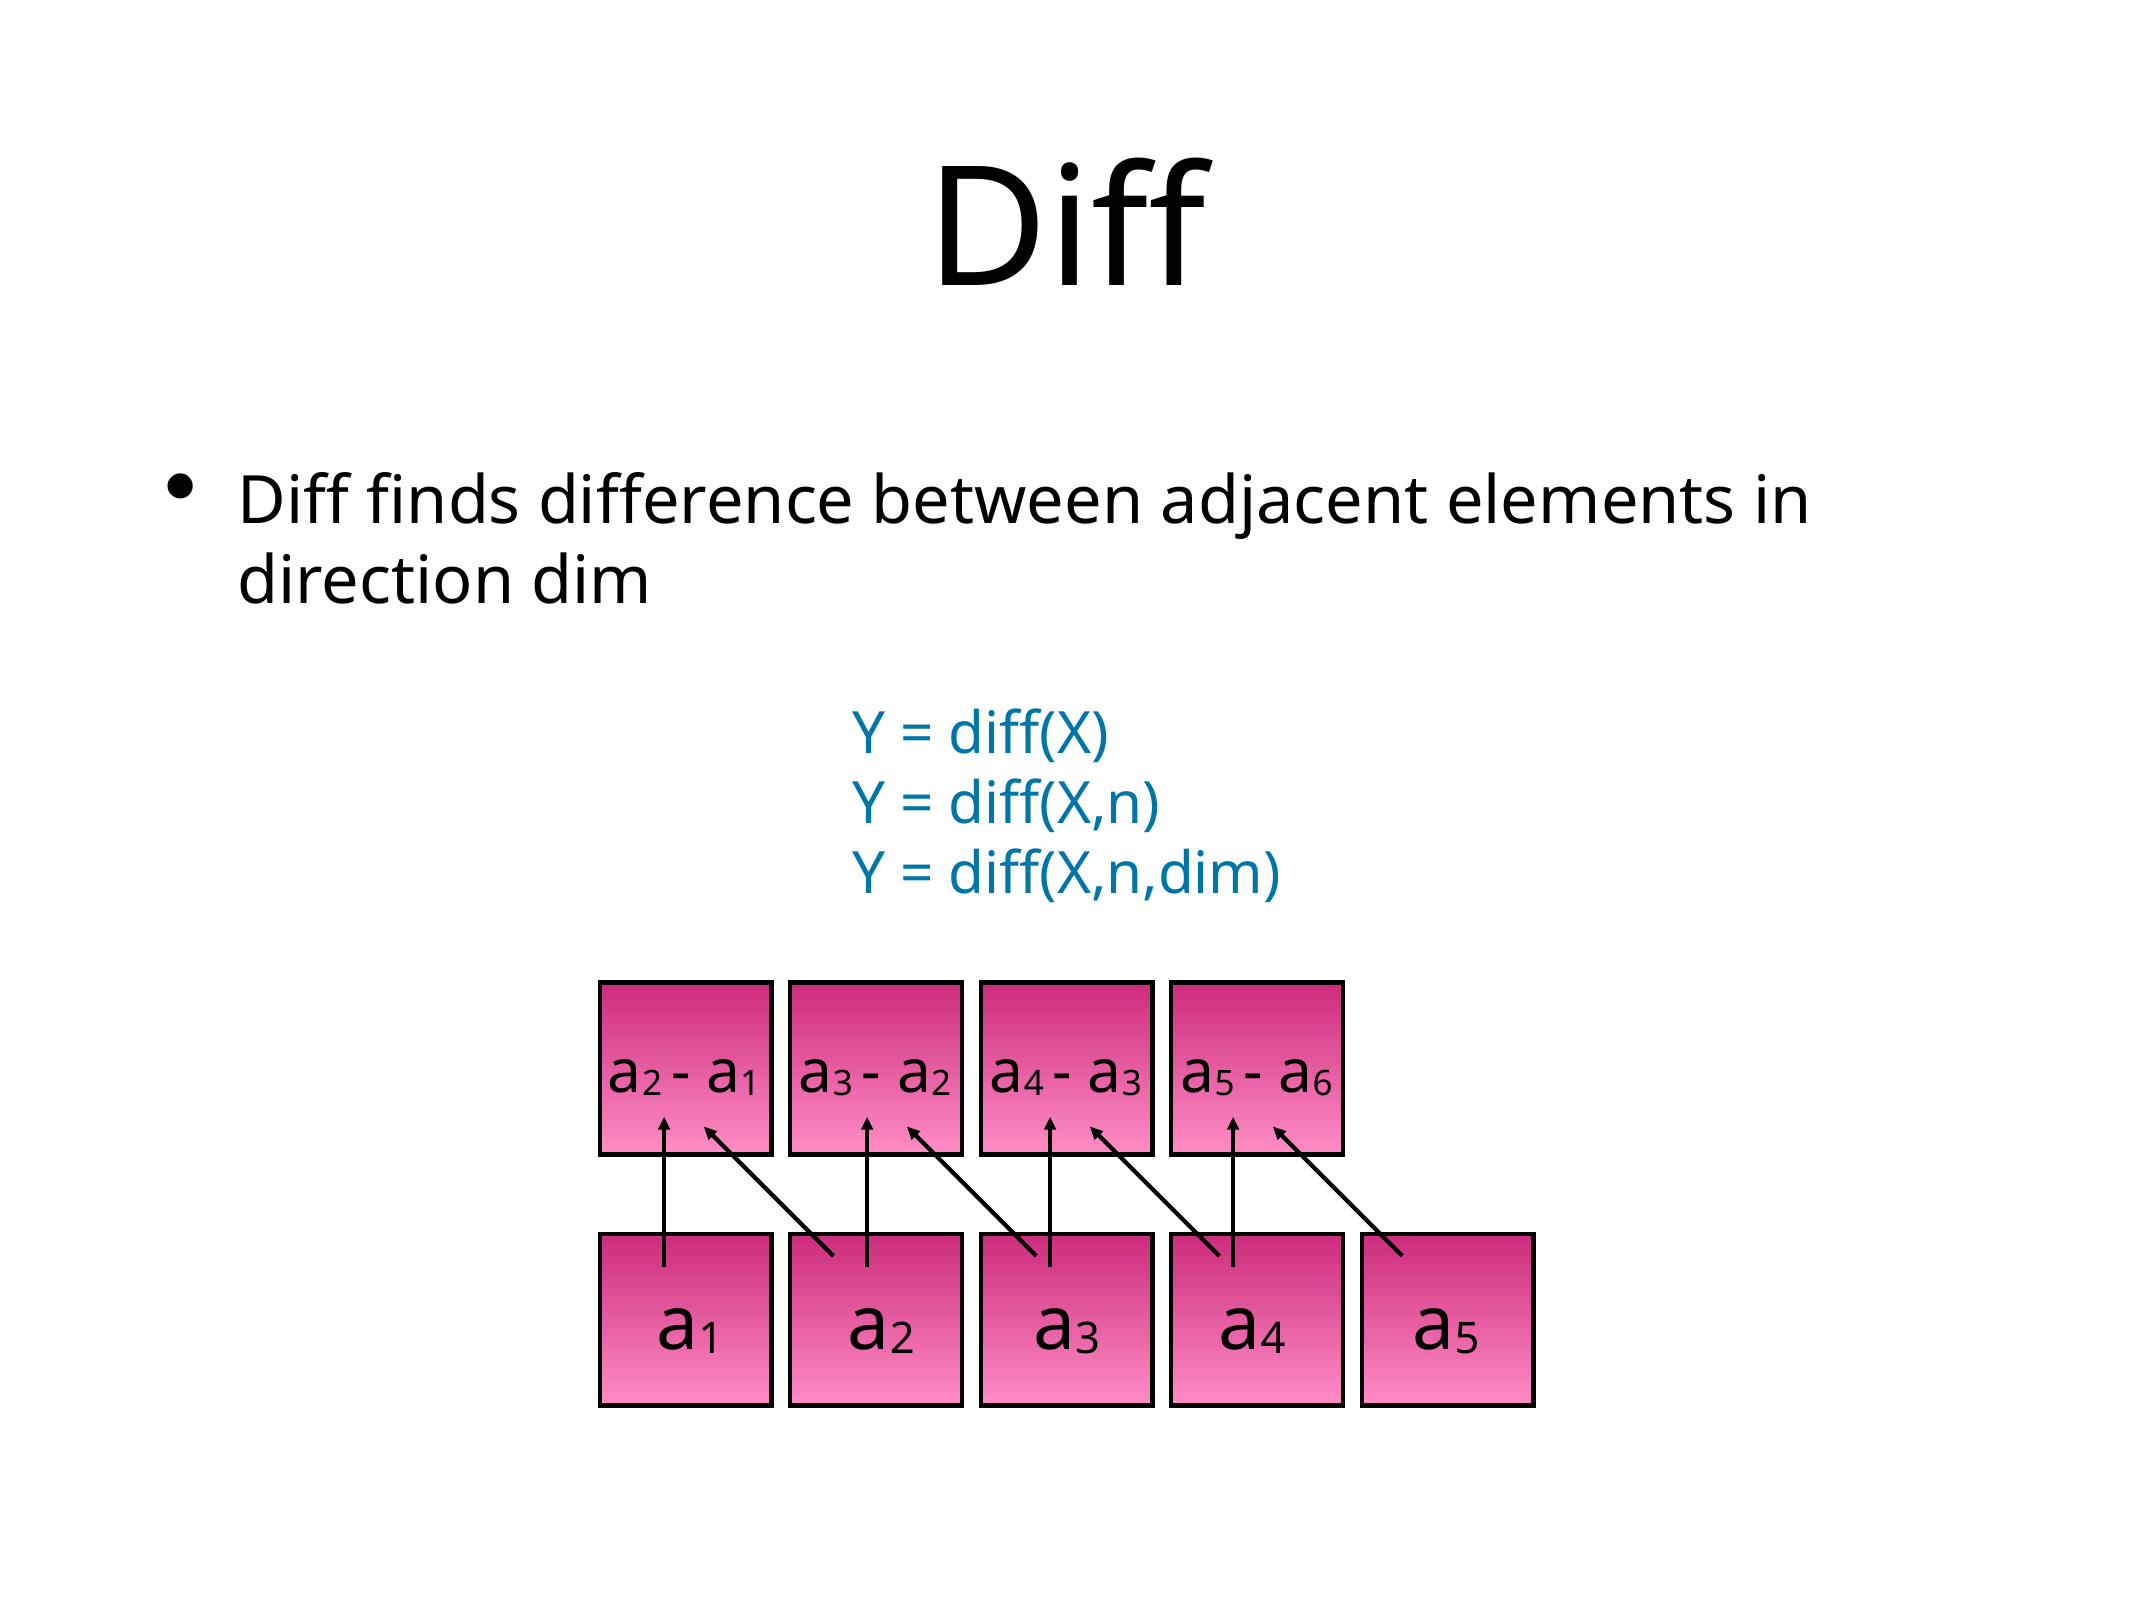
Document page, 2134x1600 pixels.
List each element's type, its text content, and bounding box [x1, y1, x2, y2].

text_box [1049, 1116, 1220, 1268]
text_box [599, 1225, 1534, 1414]
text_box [866, 1116, 1037, 1268]
list Diff finds difference between adjacent elements in direction dim [155, 425, 1978, 649]
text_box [663, 1116, 834, 1268]
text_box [1232, 1116, 1403, 1268]
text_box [599, 982, 1344, 1155]
text_box Y = diff(X) Y = diff(X,n) Y = diff(X,n,dim) [843, 686, 1290, 914]
title Diff [155, 41, 1978, 397]
